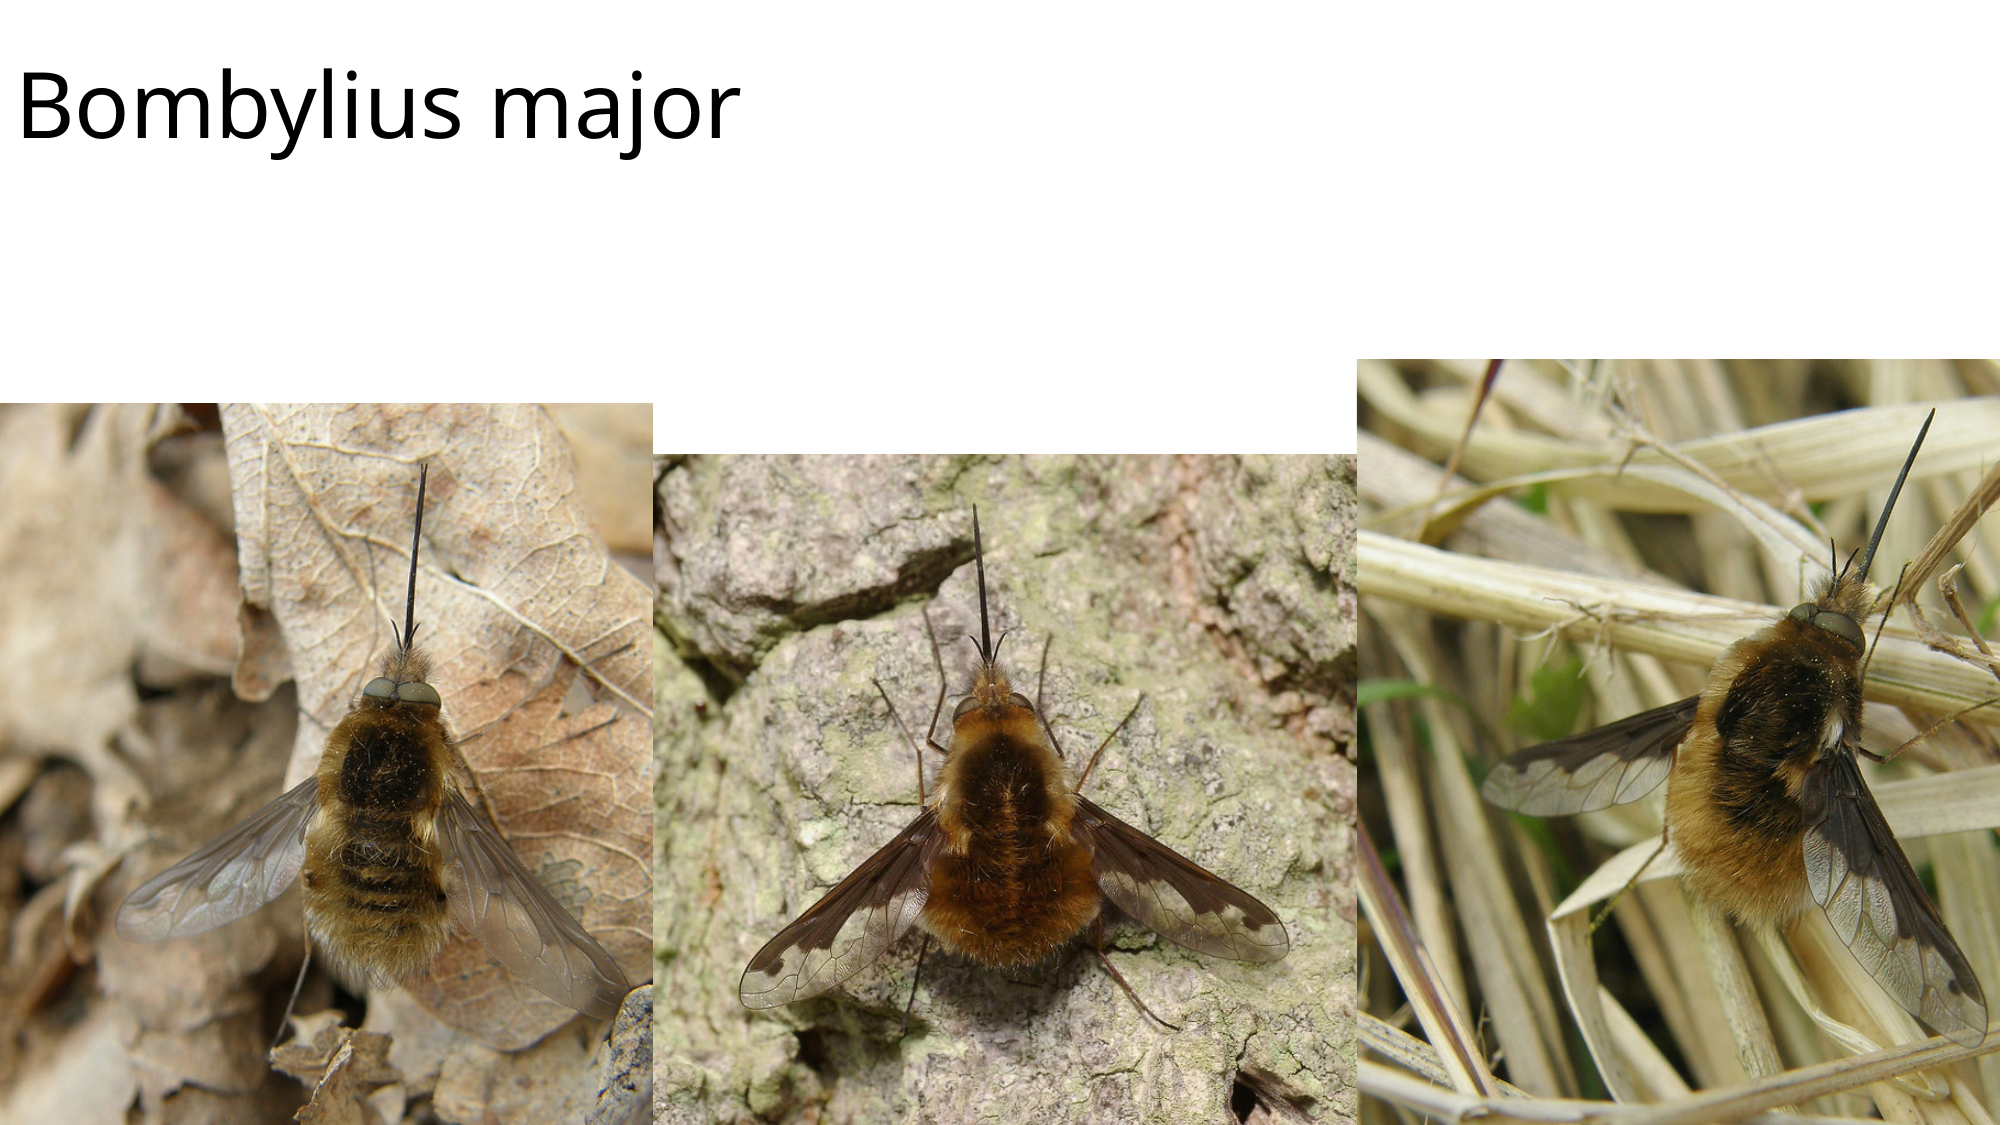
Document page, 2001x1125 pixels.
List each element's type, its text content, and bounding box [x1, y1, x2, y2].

picture [0, 359, 2000, 1125]
title Bombylius major [0, 0, 1725, 218]
